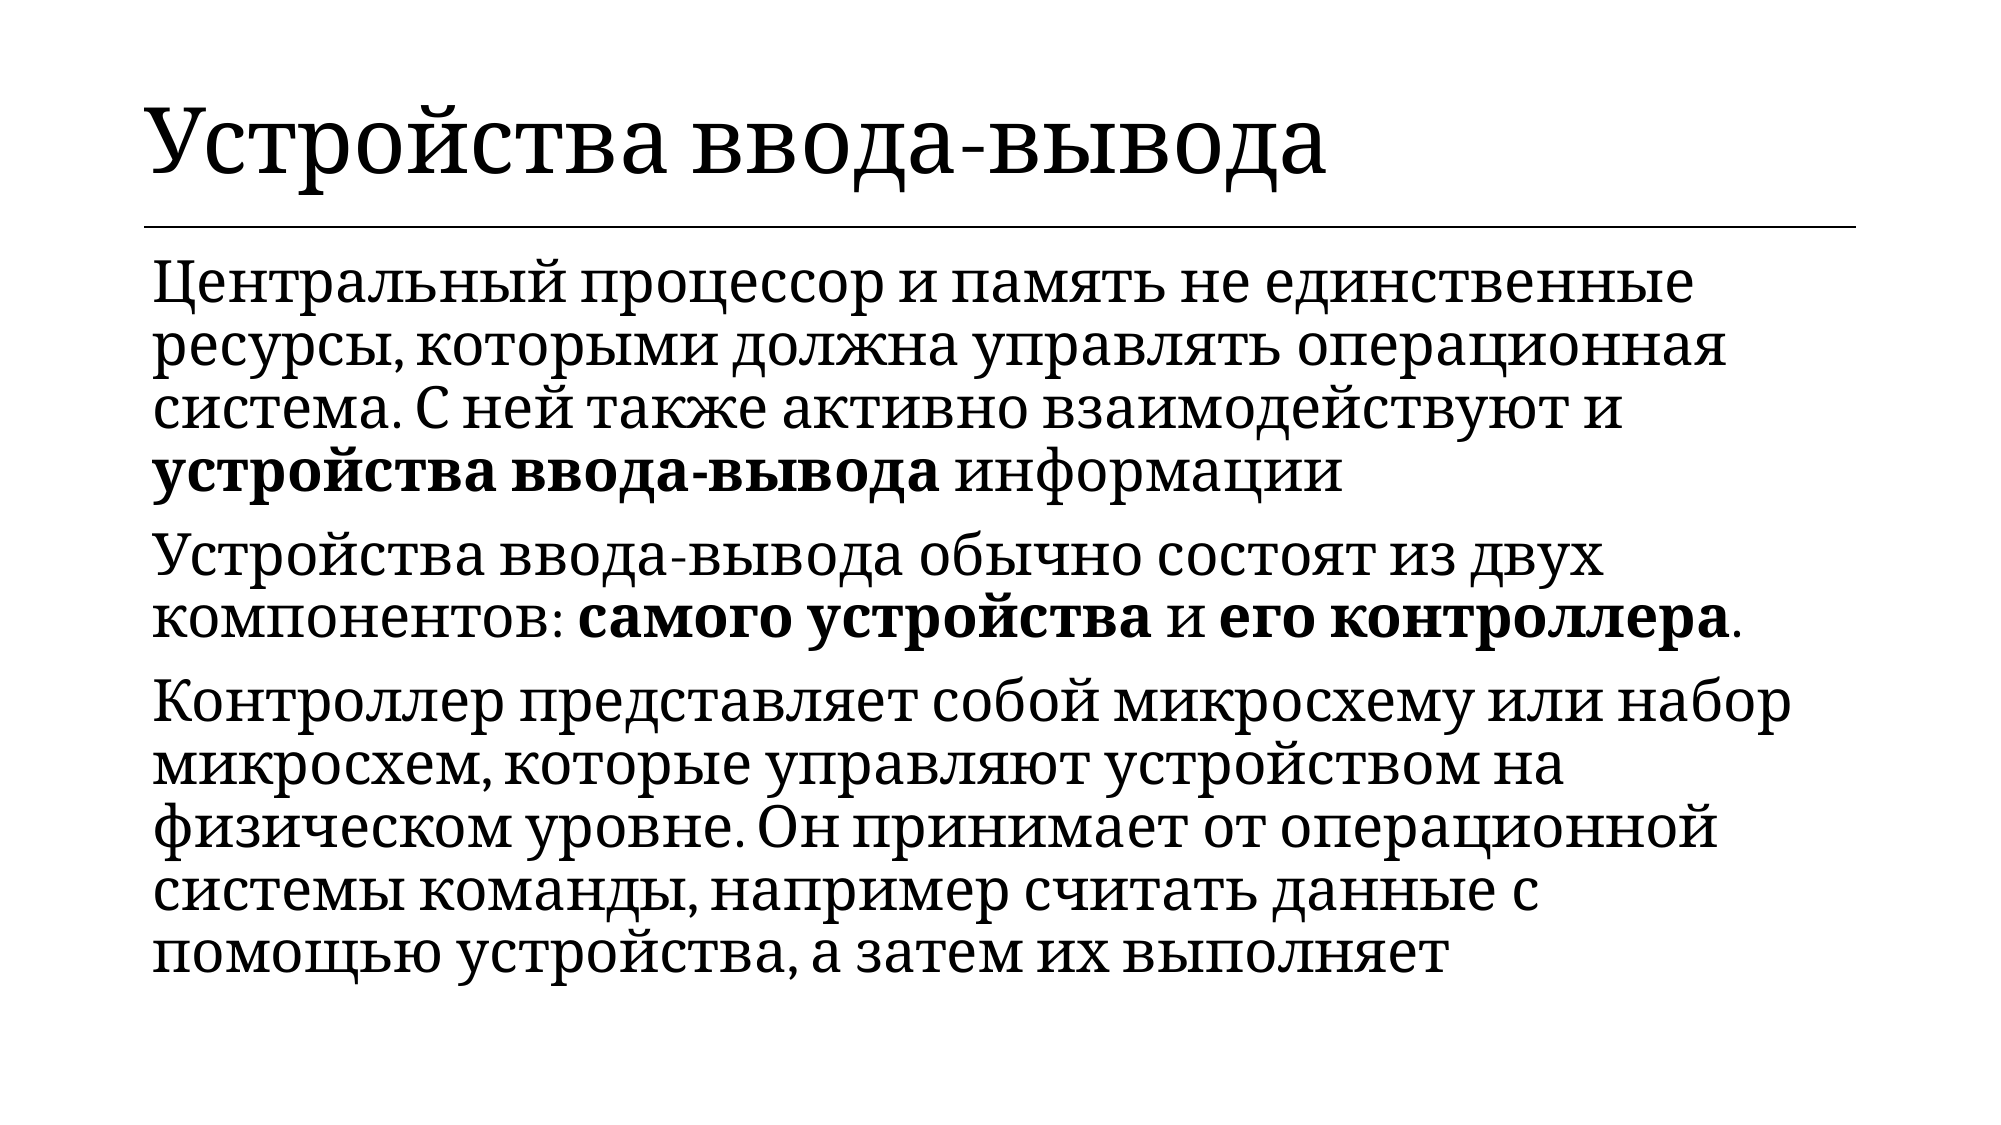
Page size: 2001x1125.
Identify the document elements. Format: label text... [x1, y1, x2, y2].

table_header Устройства ввода-вывода [144, 60, 1856, 226]
list Центральный процессор и память не единственные ресурсы, которыми должна управлять операционная система. С ней также активно взаимодействуют и устройства ввода-вывода информации Устройства ввода-вывода обычно состоят из двух компонентов: самого устройства и его контроллера. Контроллер представляет собой микросхему или набор микросхем, которые управляют устройством на физическом уровне. Он принимает от операционной системы команды, например считать данные с помощью устройства, а затем их выполняет [137, 245, 1856, 1066]
